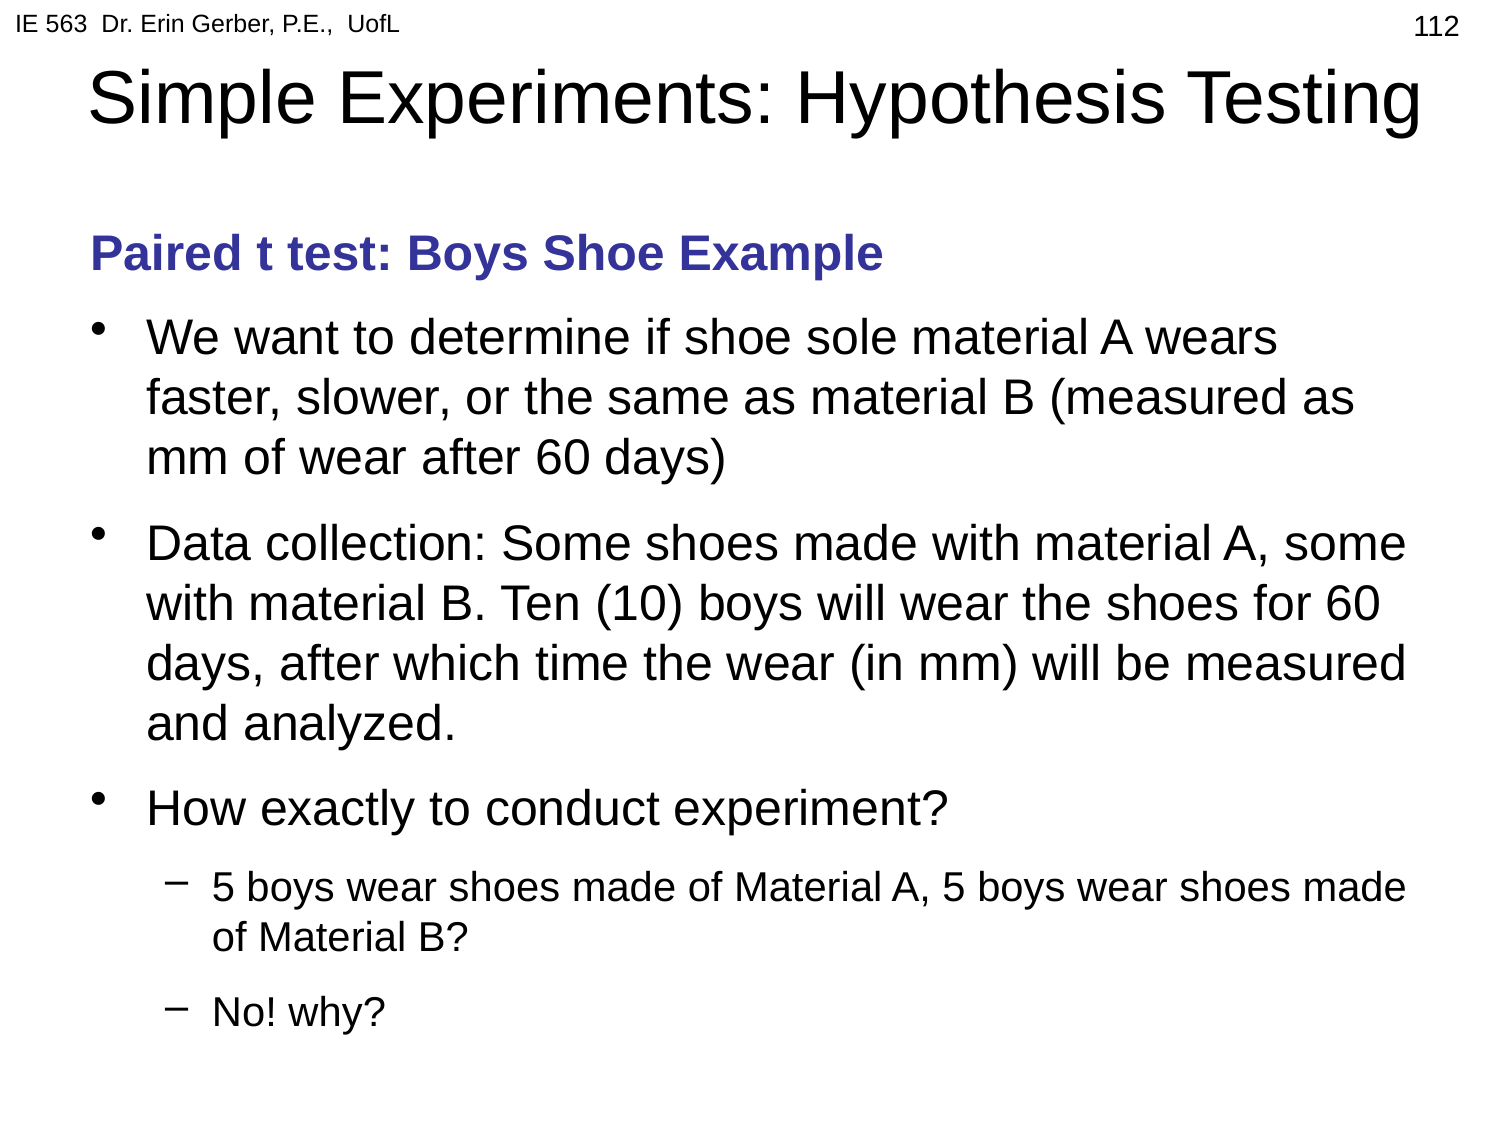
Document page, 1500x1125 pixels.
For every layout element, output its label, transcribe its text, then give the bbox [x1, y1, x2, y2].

slide_number 112 [1124, 0, 1476, 79]
footer IE 563 Dr. Erin Gerber, P.E., UofL [0, 0, 626, 79]
title Simple Experiments: Hypothesis Testing [62, 0, 1451, 188]
list Paired t test: Boys Shoe Example We want to determine if shoe sole material A wears faster, slower, or the same as material B (measured as mm of wear after 60 days) Data collection: Some shoes made with material A, some with material B. Ten (10) boys will wear the shoes for 60 days, after which time the wear (in mm) will be measured and analyzed. How exactly to conduct experiment? 5 boys wear shoes made of Material A, 5 boys wear shoes made of Material B? No! why? [74, 212, 1426, 1051]
